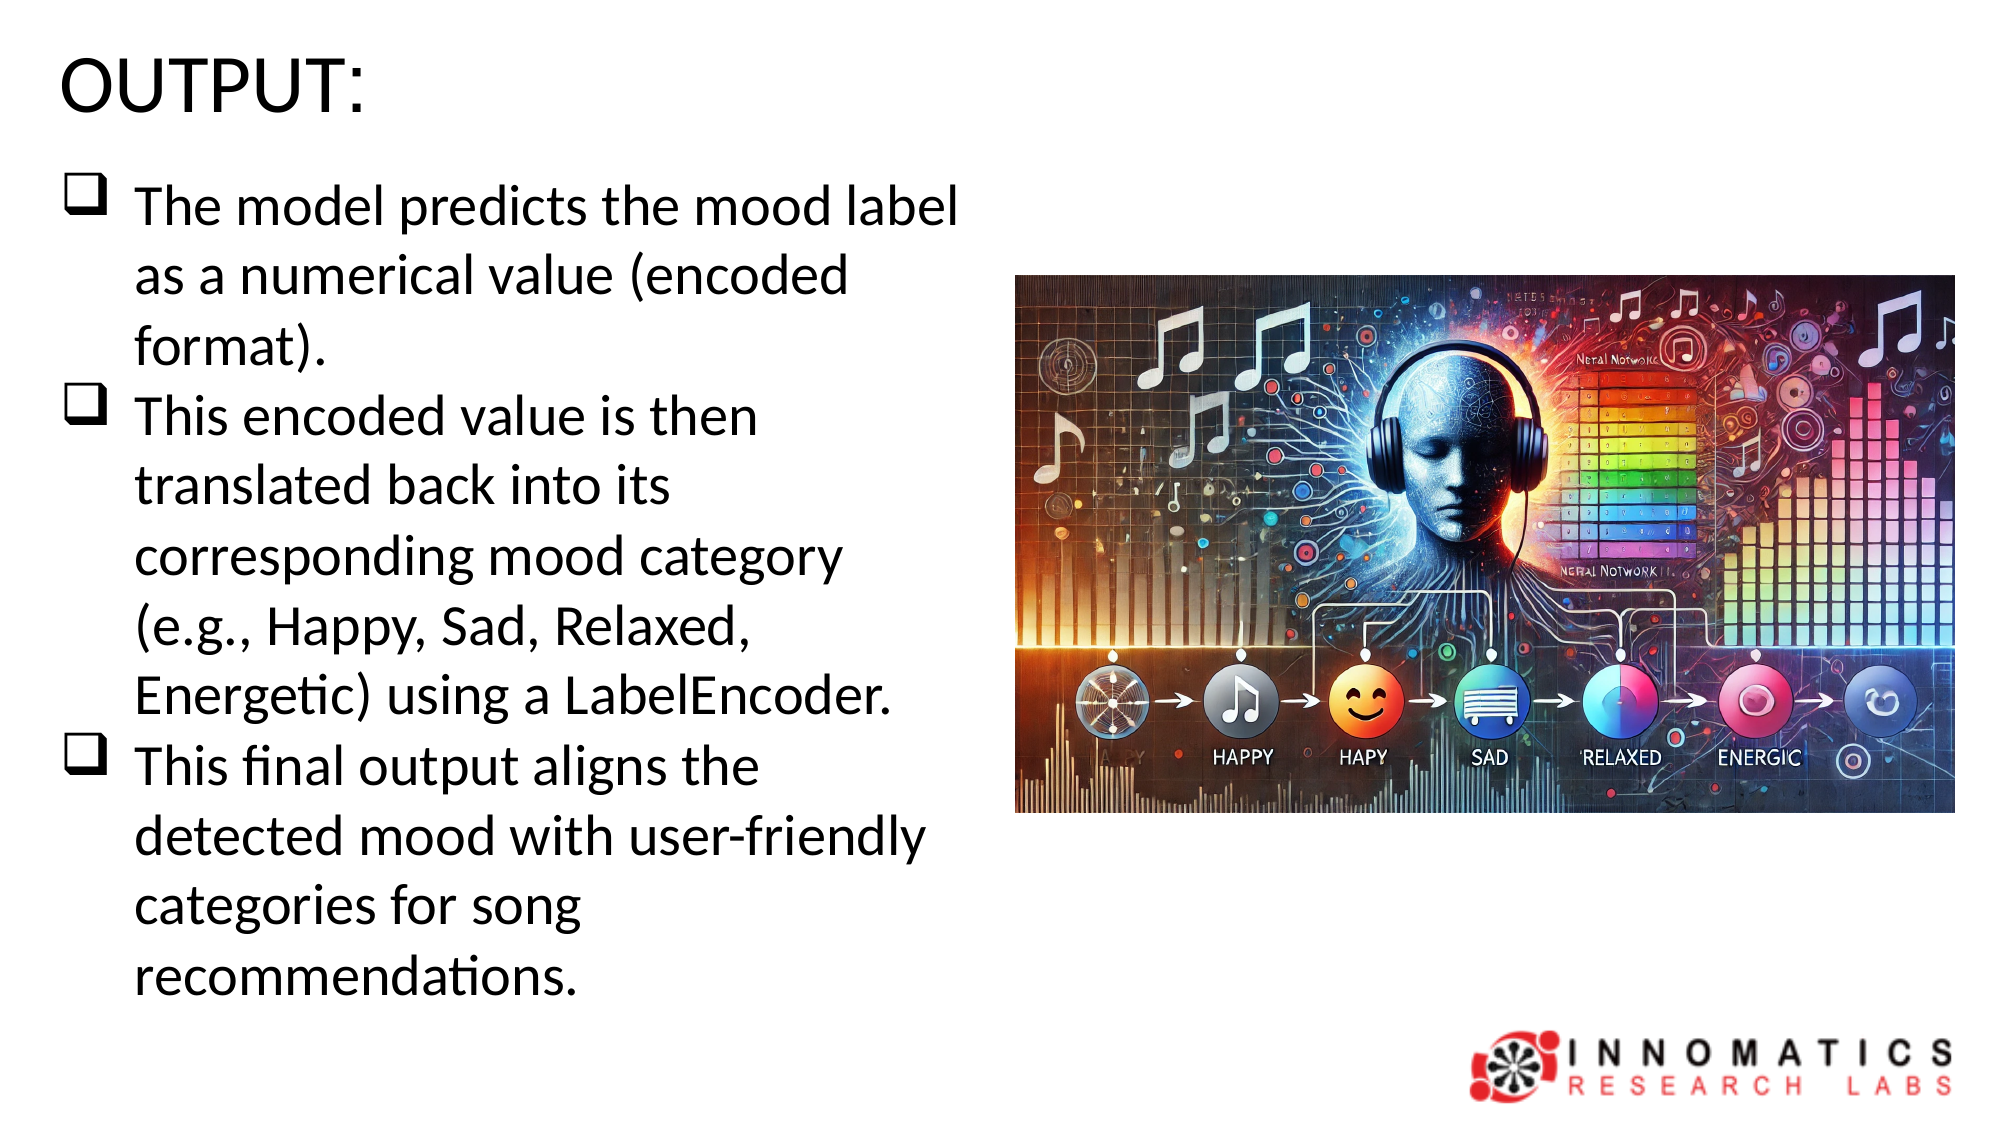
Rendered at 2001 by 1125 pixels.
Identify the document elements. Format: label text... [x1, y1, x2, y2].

text_box The model predicts the mood label as a numerical value (encoded format). This encoded value is then translated back into its corresponding mood category (e.g., Happy, Sad, Relaxed, Energetic) using a LabelEncoder. This final output aligns the detected mood with user-friendly categories for song recommendations. [45, 159, 985, 1014]
picture [1015, 275, 1956, 813]
text_box OUTPUT: [44, 21, 1019, 137]
picture [1445, 1014, 1975, 1125]
